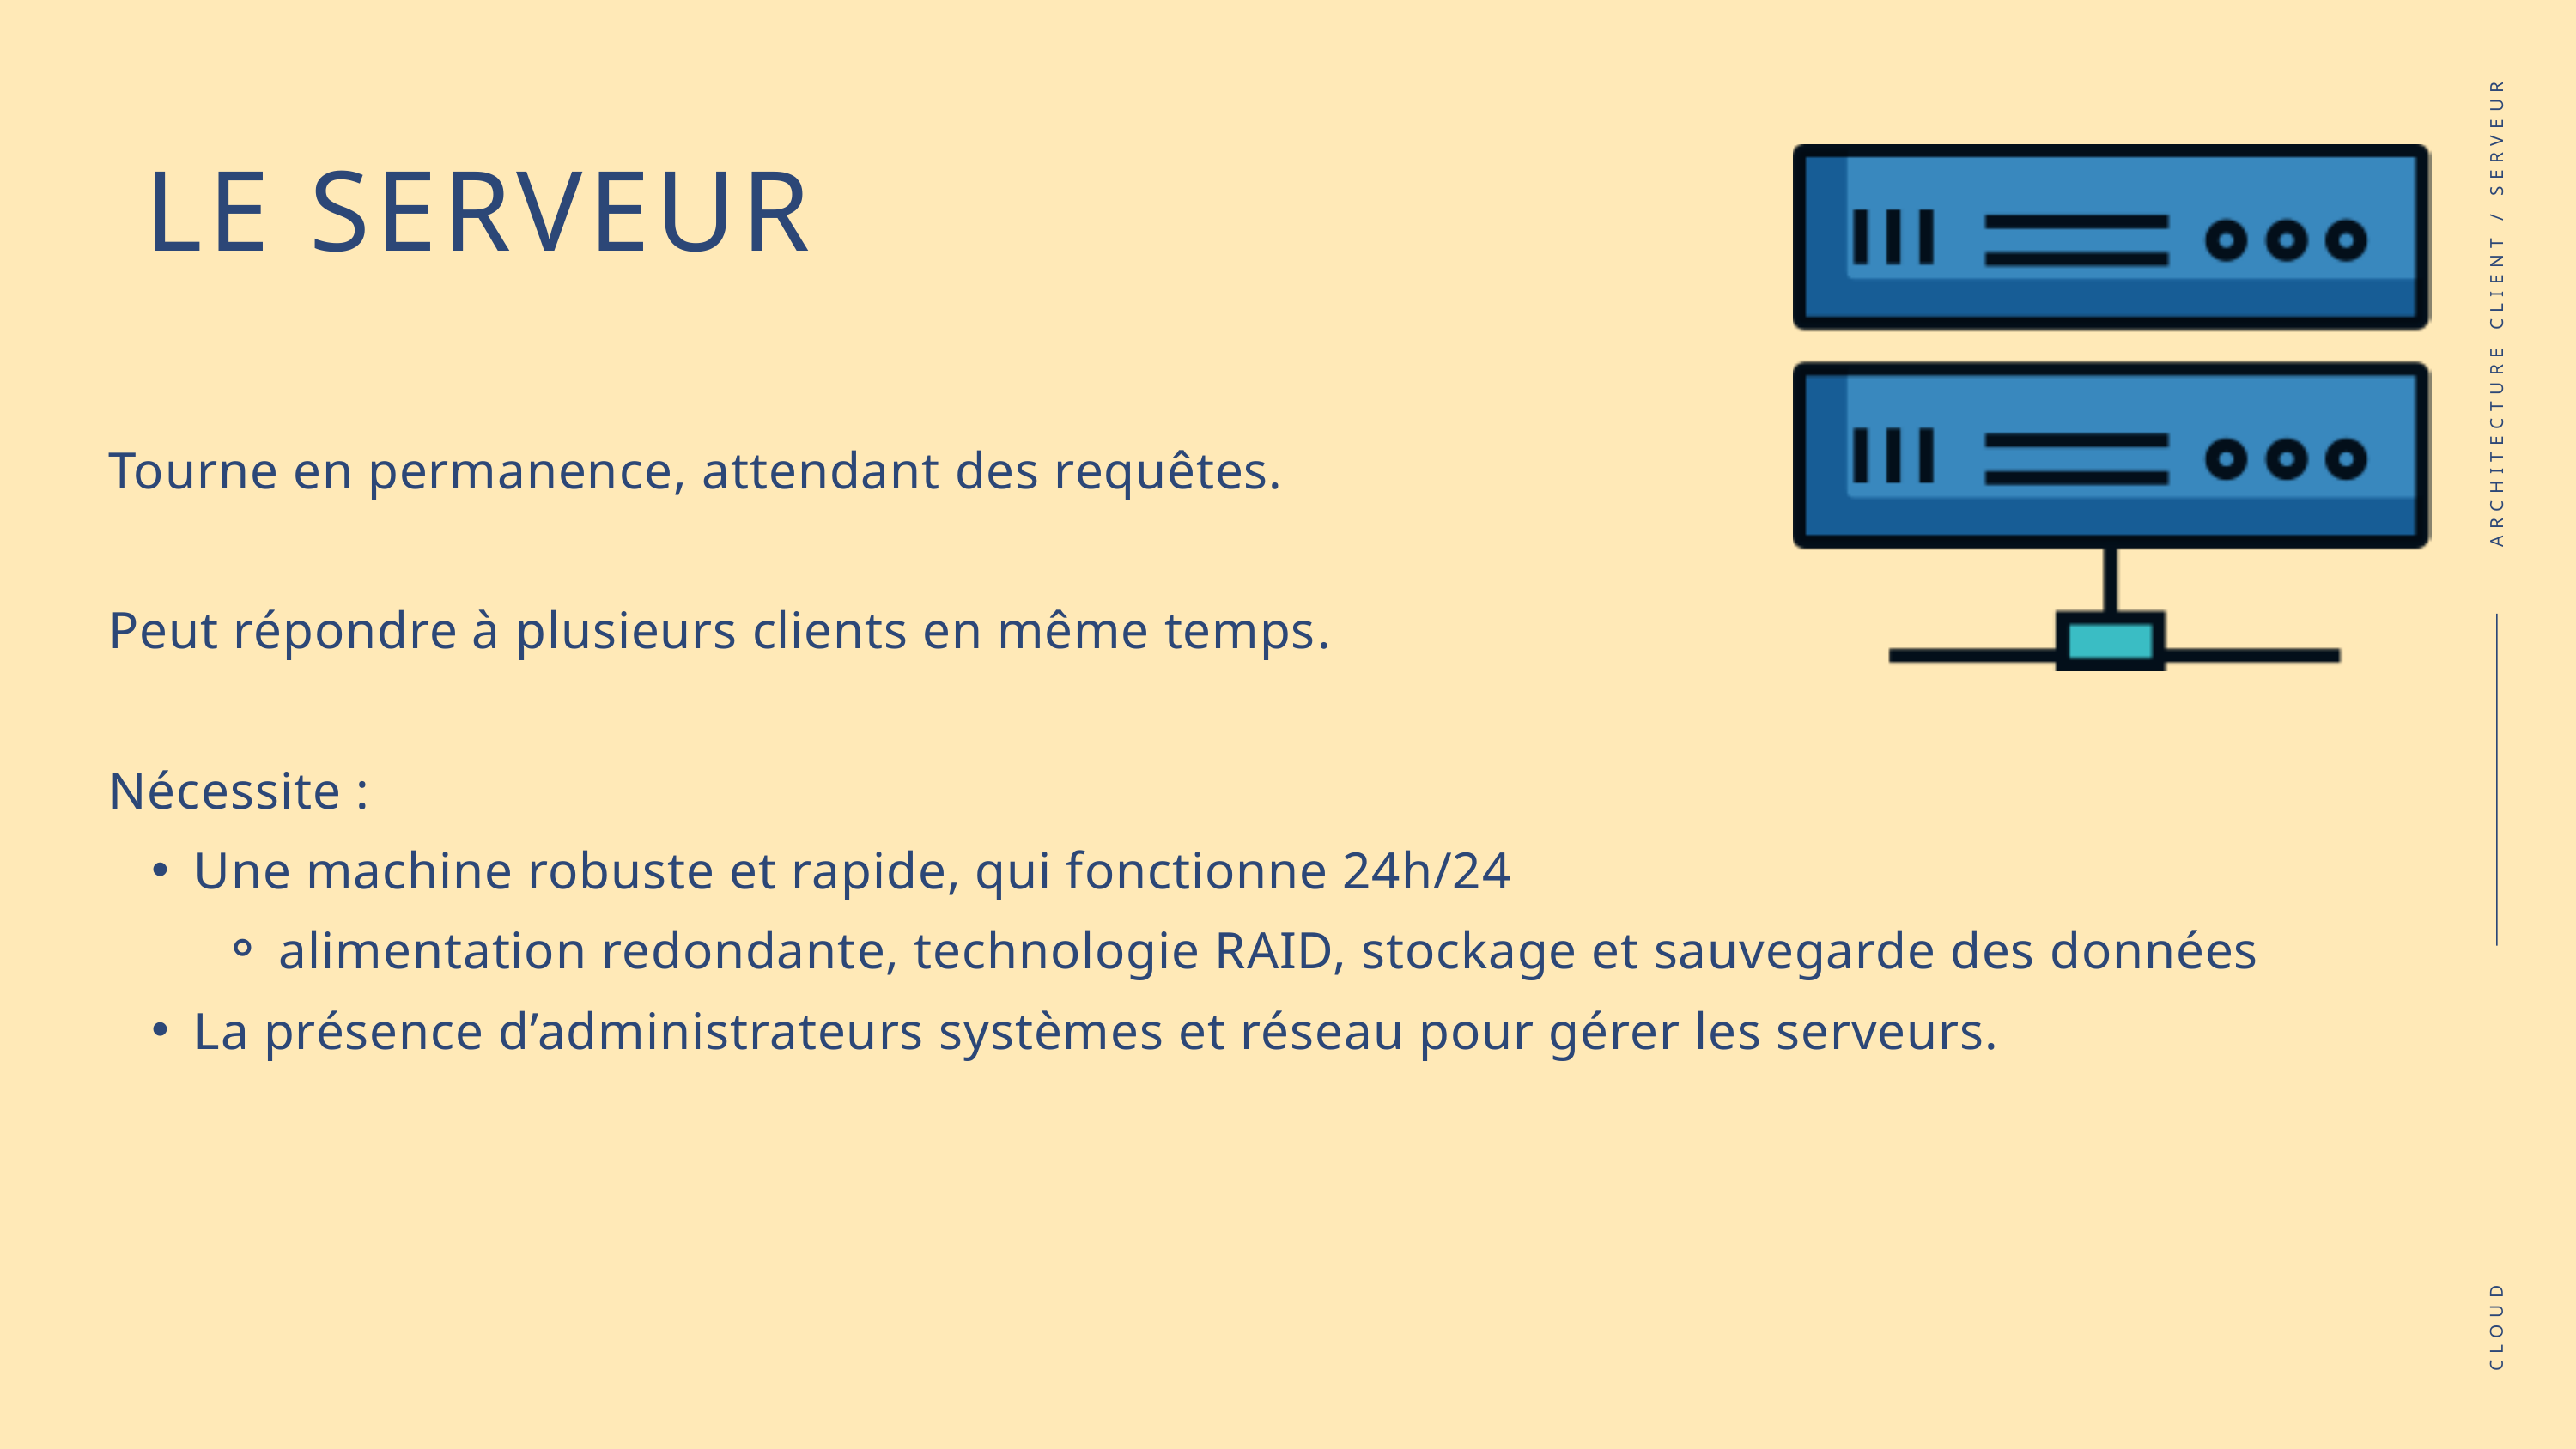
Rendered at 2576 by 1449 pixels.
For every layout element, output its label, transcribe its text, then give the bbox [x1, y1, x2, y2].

text_box ARCHITECTURE CLIENT / SERVEUR [2486, 82, 2507, 614]
text_box LE SERVEUR [144, 150, 1793, 274]
picture [1793, 144, 2432, 671]
text_box CLOUD [2486, 925, 2506, 1372]
text_box Tourne en permanence, attendant des requêtes. Peut répondre à plusieurs clients en même temps. Nécessite : Une machine robuste et rapide, qui fonctionne 24h/24 alimentation redondante, technologie RAID, stockage et sauvegarde des données La présence d’administrateurs systèmes et réseau pour gérer les serveurs. [108, 418, 2396, 1059]
